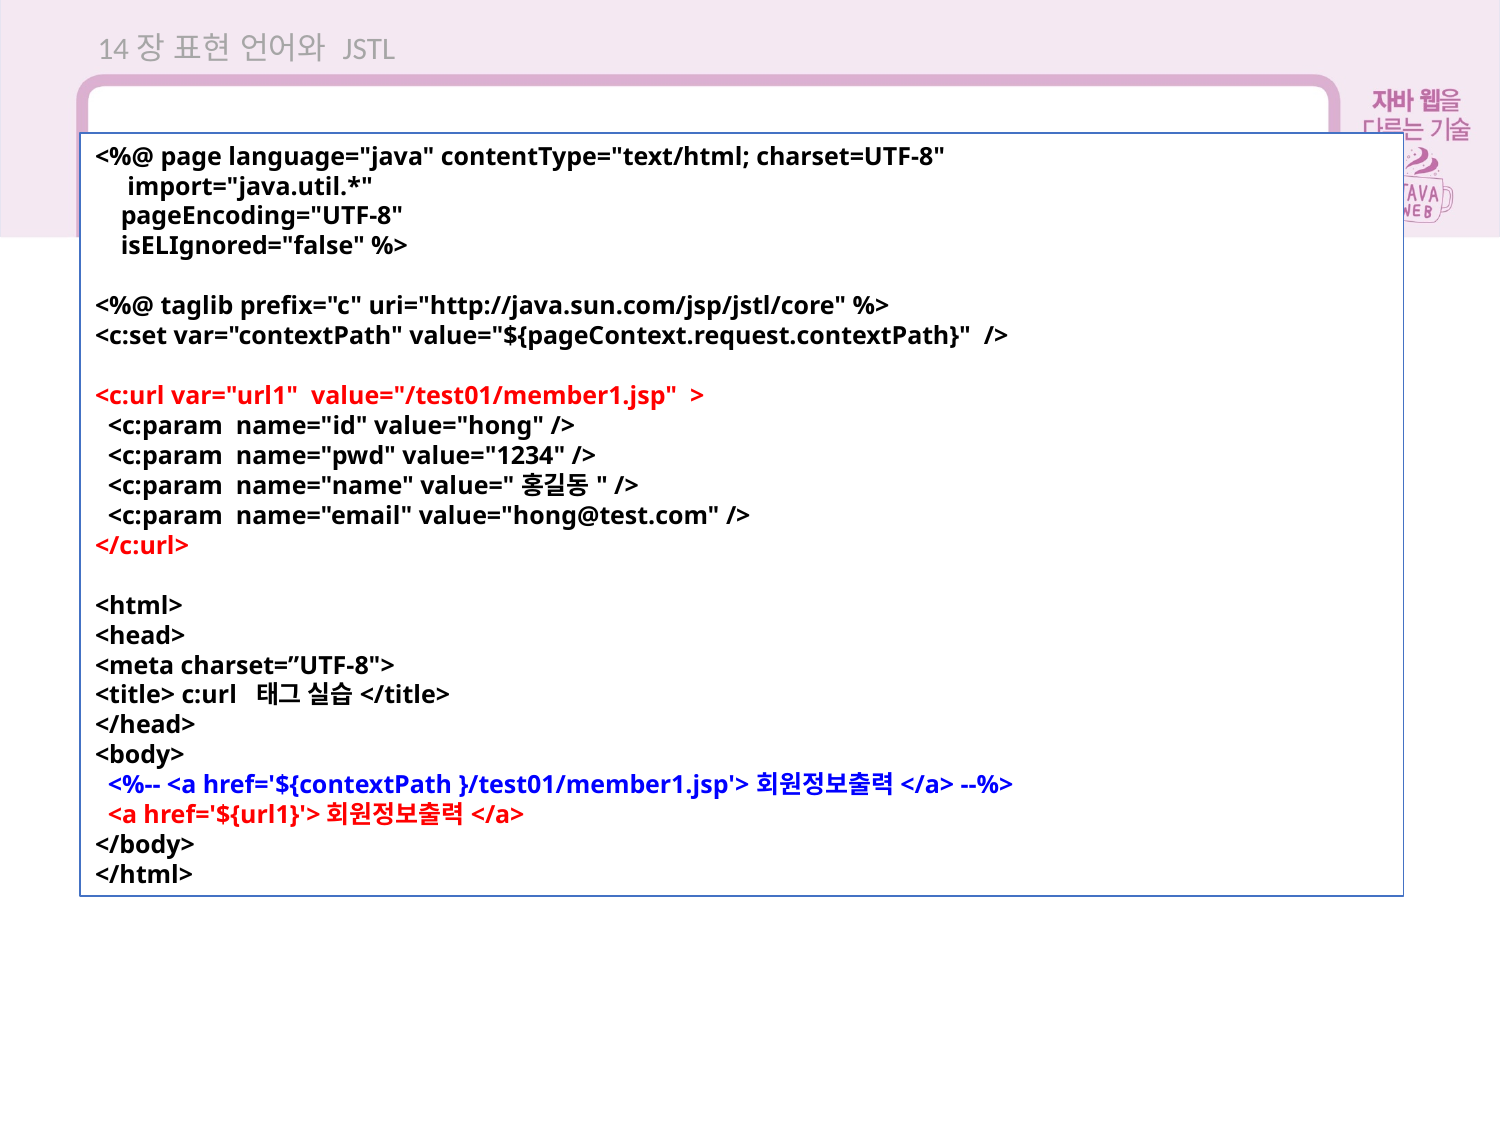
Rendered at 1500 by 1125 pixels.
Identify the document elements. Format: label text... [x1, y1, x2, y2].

picture [0, 0, 1500, 1125]
text_box <%@ page language="java" contentType="text/html; charset=UTF-8" import="java.util.*" pageEncoding="UTF-8" isELIgnored="false" %> <%@ taglib prefix="c" uri="http://java.sun.com/jsp/jstl/core" %> <c:set var="contextPath" value="${pageContext.request.contextPath}" /> <c:url var="url1" value="/test01/member1.jsp" > <c:param name="id" value="hong" /> <c:param name="pwd" value="1234" /> <c:param name="name" value="홍길동" /> <c:param name="email" value="hong@test.com" /> </c:url> <html> <head> <meta charset=”UTF-8"> <title> c:url 태그 실습</title> </head> <body> <%-- <a href='${contextPath }/test01/member1.jsp'>회원정보출력</a> --%> <a href='${url1}'>회원정보출력</a> </body> </html> [80, 132, 1404, 896]
text_box 14장 표현 언어와 JSTL [82, 0, 1133, 74]
